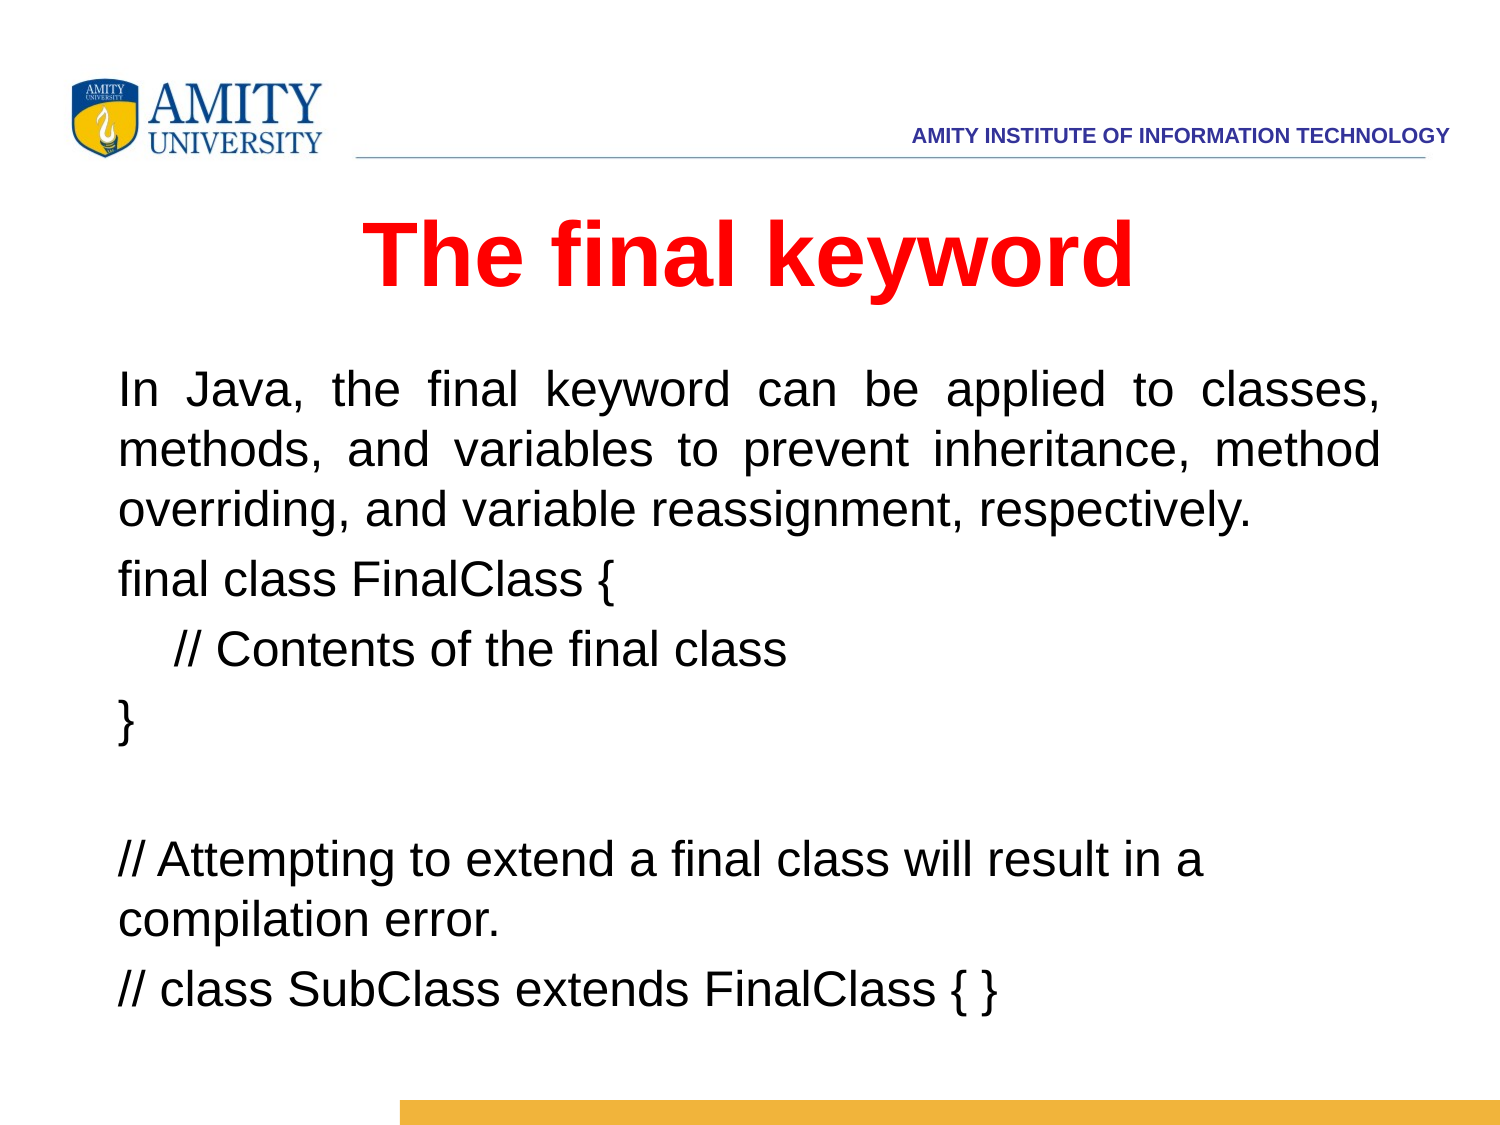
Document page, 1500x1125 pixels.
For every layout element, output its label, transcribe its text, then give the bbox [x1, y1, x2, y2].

picture [0, 0, 1500, 188]
title The final keyword [103, 187, 1397, 348]
list In Java, the final keyword can be applied to classes, methods, and variables to prevent inheritance, method overriding, and variable reassignment, respectively. final class FinalClass { // Contents of the final class } // Attempting to extend a final class will result in a compilation error. // class SubClass extends FinalClass { } [103, 348, 1397, 901]
